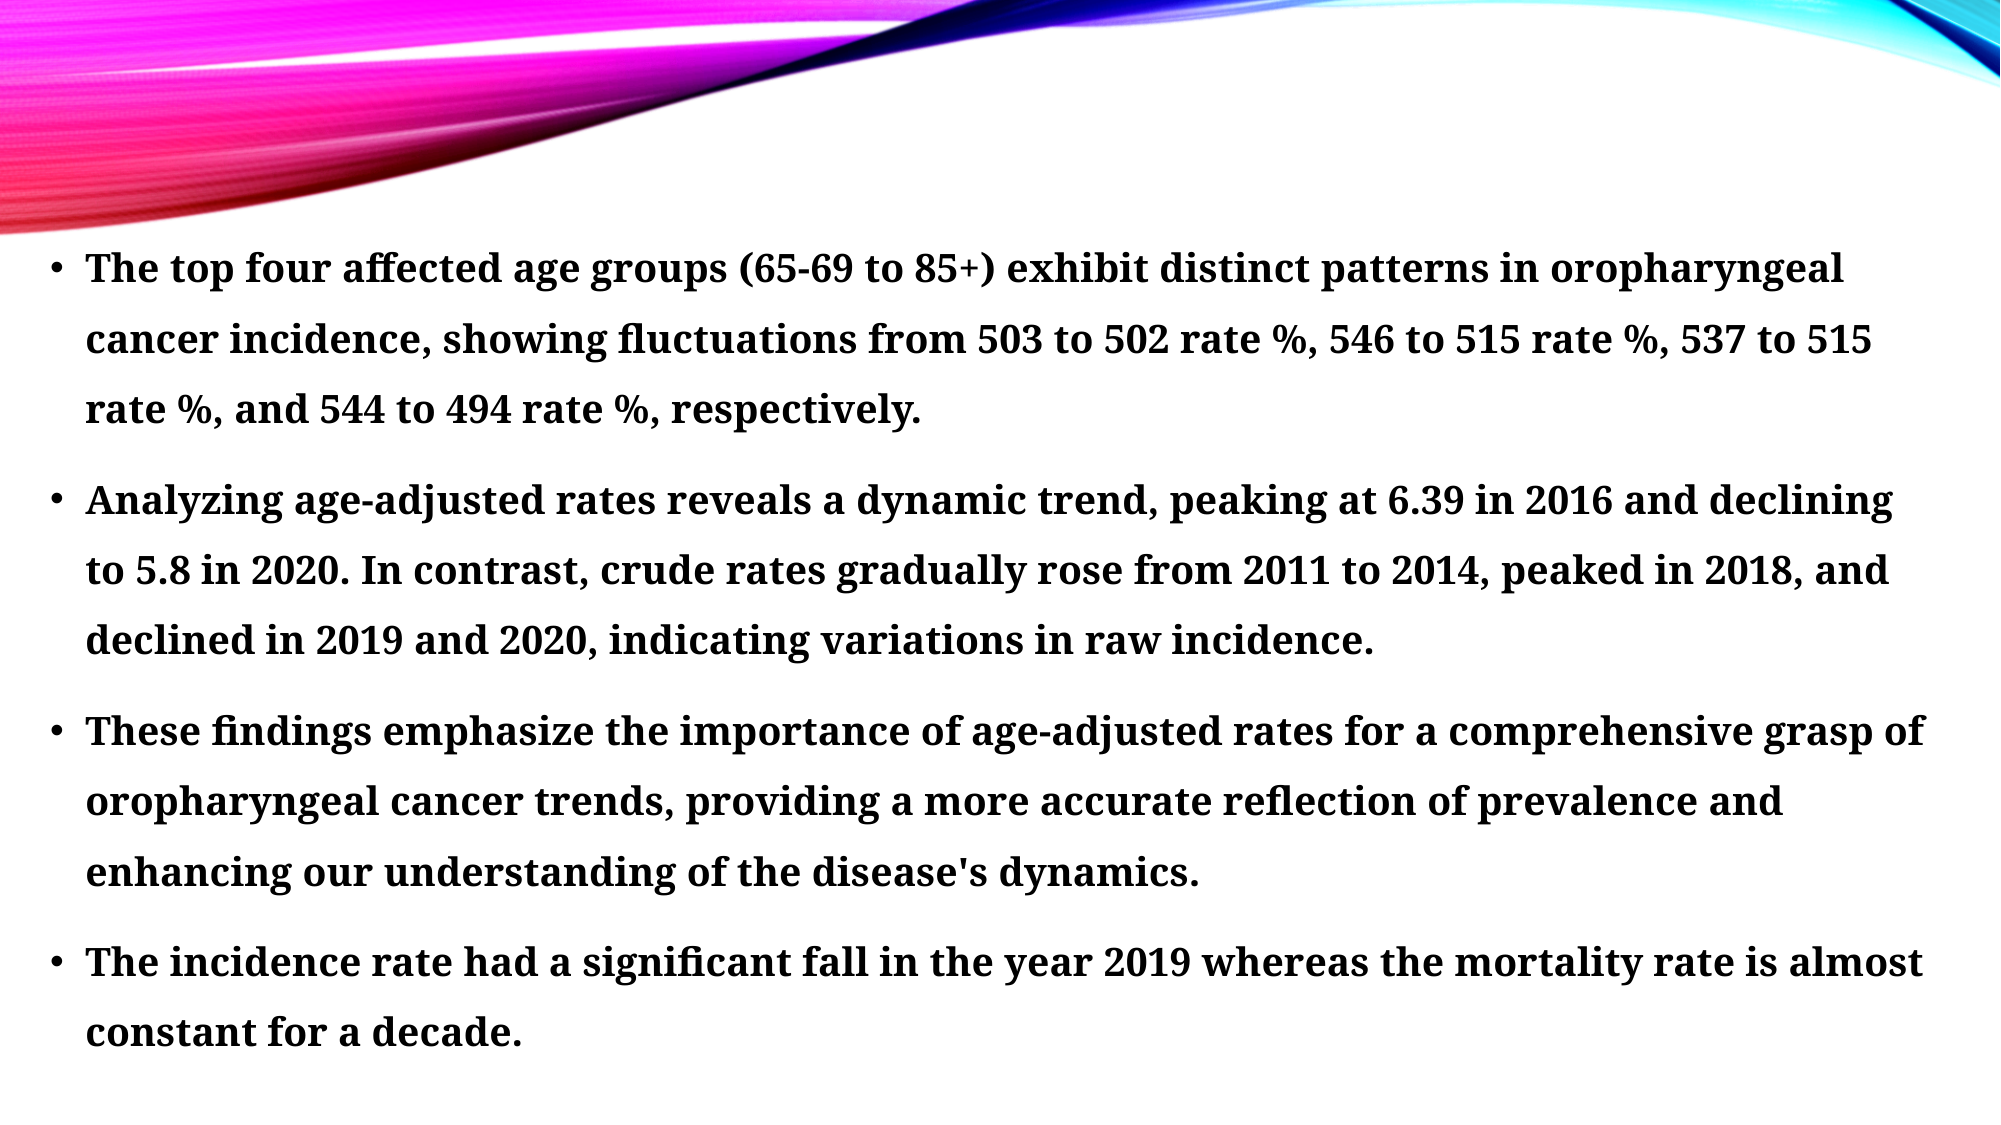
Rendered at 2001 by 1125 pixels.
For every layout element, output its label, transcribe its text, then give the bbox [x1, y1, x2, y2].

picture [1890, 0, 2000, 75]
picture [1910, 0, 2000, 45]
picture [0, 0, 2000, 237]
list The top four affected age groups (65-69 to 85+) exhibit distinct patterns in oropharyngeal cancer incidence, showing fluctuations from 503 to 502 rate %, 546 to 515 rate %, 537 to 515 rate %, and 544 to 494 rate %, respectively. Analyzing age-adjusted rates reveals a dynamic trend, peaking at 6.39 in 2016 and declining to 5.8 in 2020. In contrast, crude rates gradually rose from 2011 to 2014, peaked in 2018, and declined in 2019 and 2020, indicating variations in raw incidence. These findings emphasize the importance of age-adjusted rates for a comprehensive grasp of oropharyngeal cancer trends, providing a more accurate reflection of prevalence and enhancing our understanding of the disease's dynamics. The incidence rate had a significant fall in the year 2019 whereas the mortality rate is almost constant for a decade. [35, 212, 1954, 1070]
